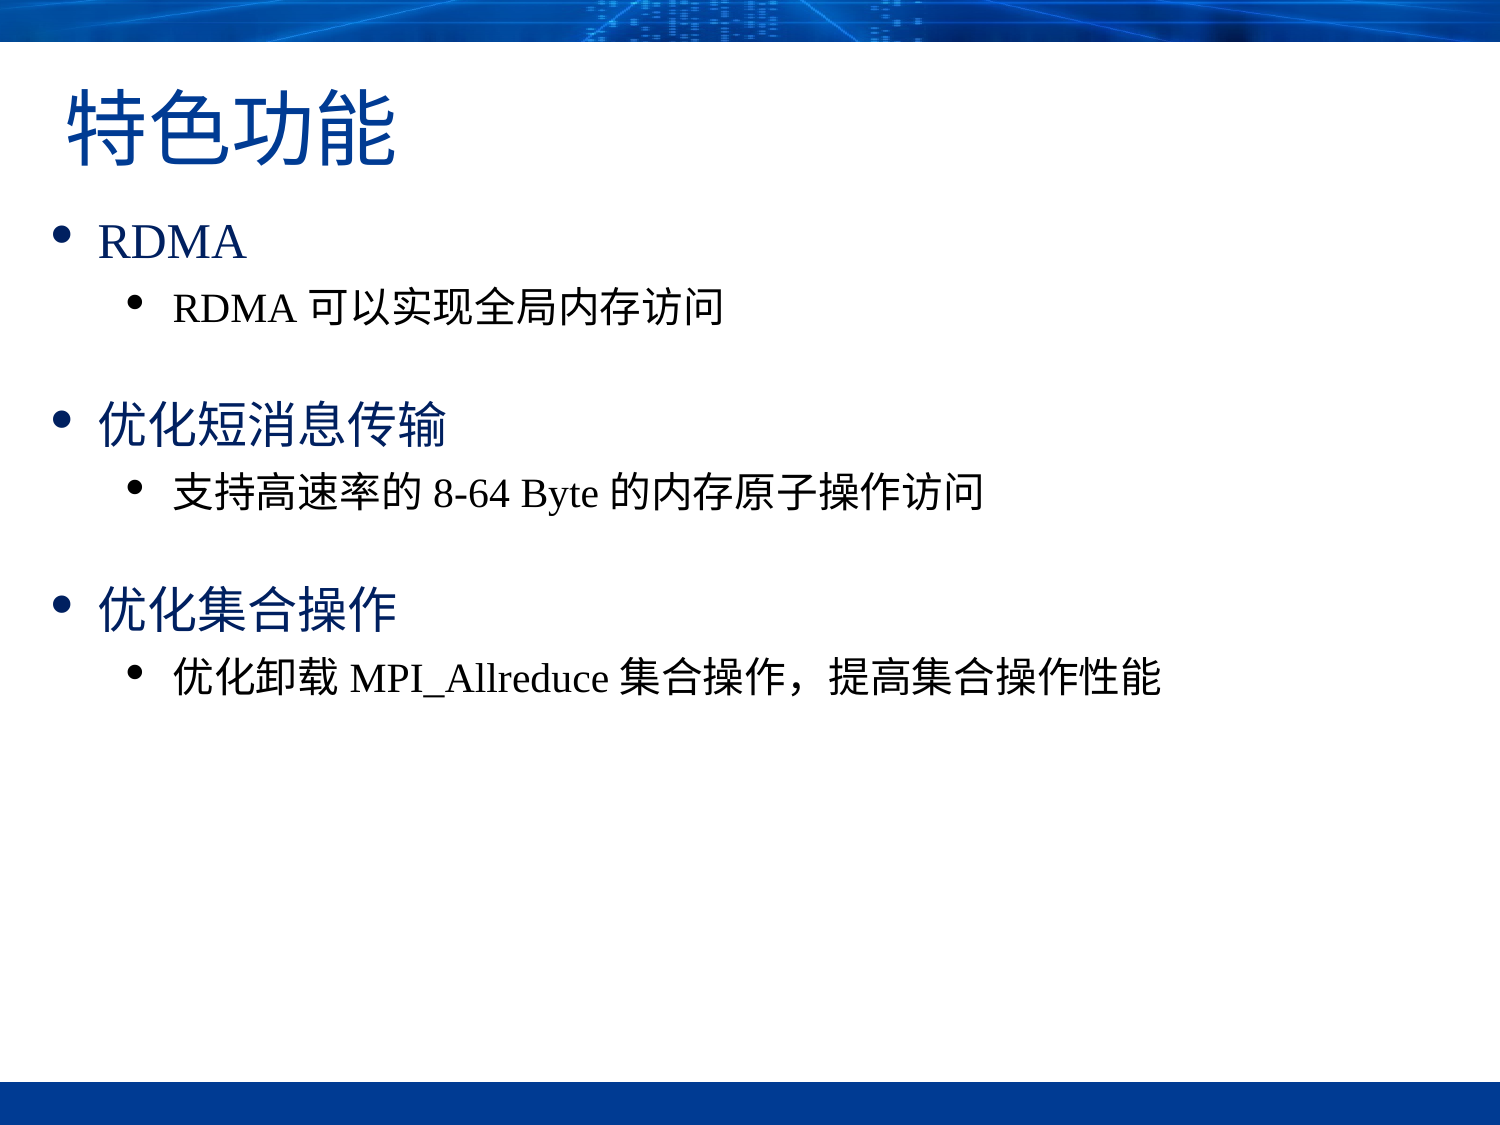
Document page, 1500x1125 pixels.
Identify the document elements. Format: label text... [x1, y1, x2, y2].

text_box RDMA RDMA可以实现全局内存访问 优化短消息传输 支持高速率的8-64 Byte的内存原子操作访问 优化集合操作 优化卸载MPI_Allreduce集合操作，提高集合操作性能 [35, 200, 1447, 771]
text_box 特色功能 [64, 78, 1447, 177]
text_box [0, 1080, 1500, 1125]
picture [0, 0, 1500, 42]
